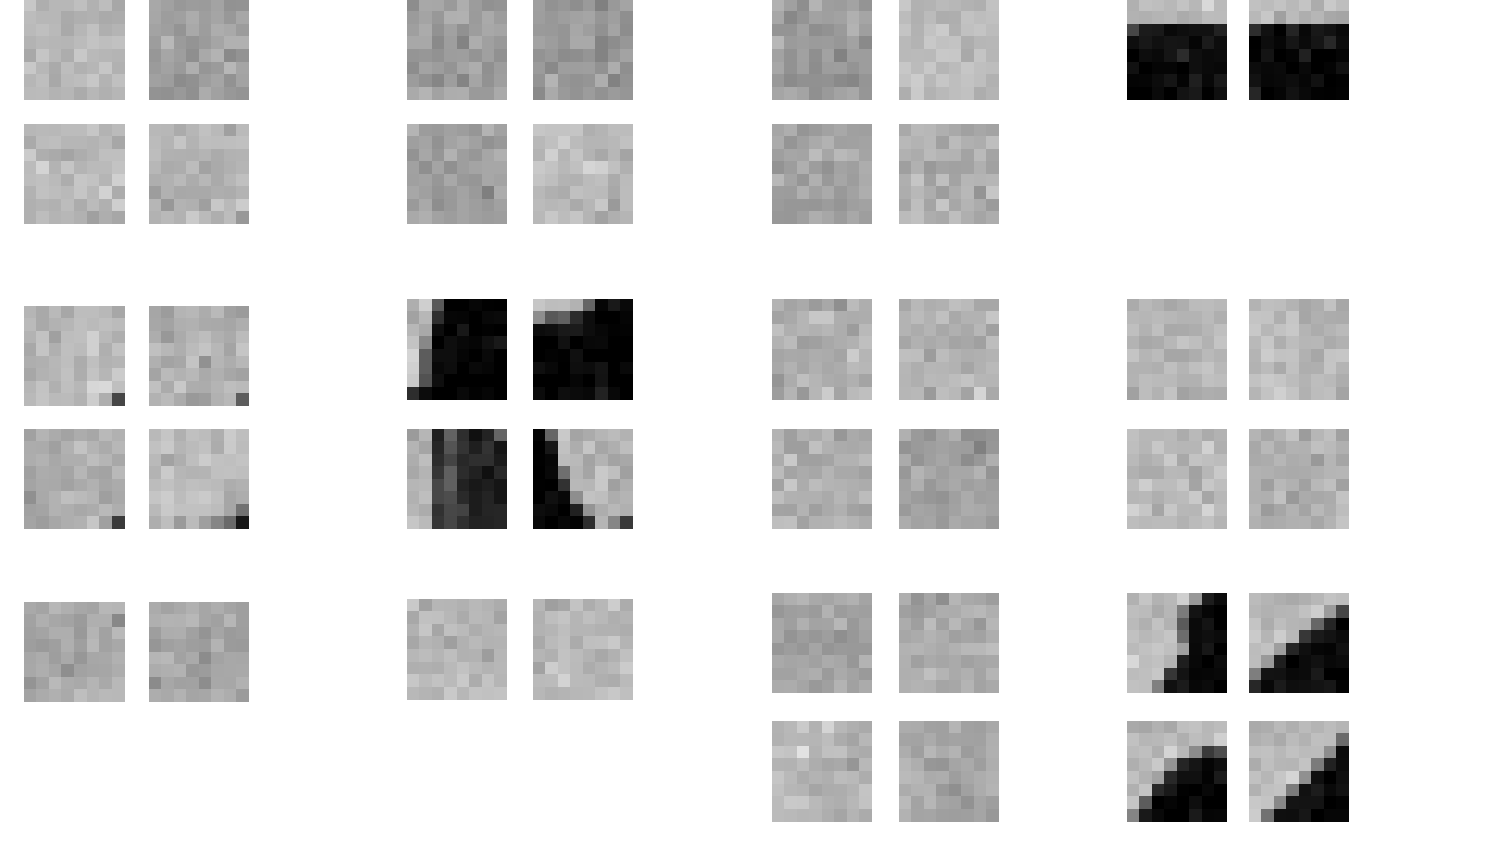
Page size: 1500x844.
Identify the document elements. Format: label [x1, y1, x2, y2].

picture [532, 299, 633, 400]
picture [24, 0, 125, 100]
picture [148, 306, 249, 406]
picture [771, 123, 872, 224]
picture [148, 602, 249, 702]
picture [532, 599, 633, 700]
picture [24, 602, 125, 702]
picture [1127, 593, 1228, 693]
picture [898, 123, 999, 224]
picture [148, 429, 249, 529]
picture [148, 0, 249, 100]
picture [898, 721, 999, 822]
picture [771, 721, 872, 822]
picture [898, 593, 999, 693]
picture [771, 593, 872, 693]
picture [1249, 0, 1349, 100]
picture [407, 299, 507, 400]
picture [1249, 593, 1349, 693]
picture [898, 0, 999, 100]
picture [532, 429, 633, 529]
picture [407, 0, 507, 100]
picture [1249, 721, 1349, 822]
picture [1249, 429, 1349, 529]
picture [532, 123, 633, 224]
picture [1249, 299, 1349, 400]
picture [771, 429, 872, 529]
picture [407, 429, 507, 529]
picture [771, 0, 872, 100]
picture [1127, 0, 1228, 100]
picture [407, 123, 507, 224]
picture [898, 299, 999, 400]
picture [532, 0, 633, 100]
picture [24, 429, 125, 529]
picture [407, 599, 507, 700]
picture [24, 306, 125, 406]
picture [771, 299, 872, 400]
picture [1127, 721, 1228, 822]
picture [148, 123, 249, 224]
picture [898, 429, 999, 529]
picture [1127, 429, 1228, 529]
picture [24, 123, 125, 224]
picture [1127, 299, 1228, 400]
